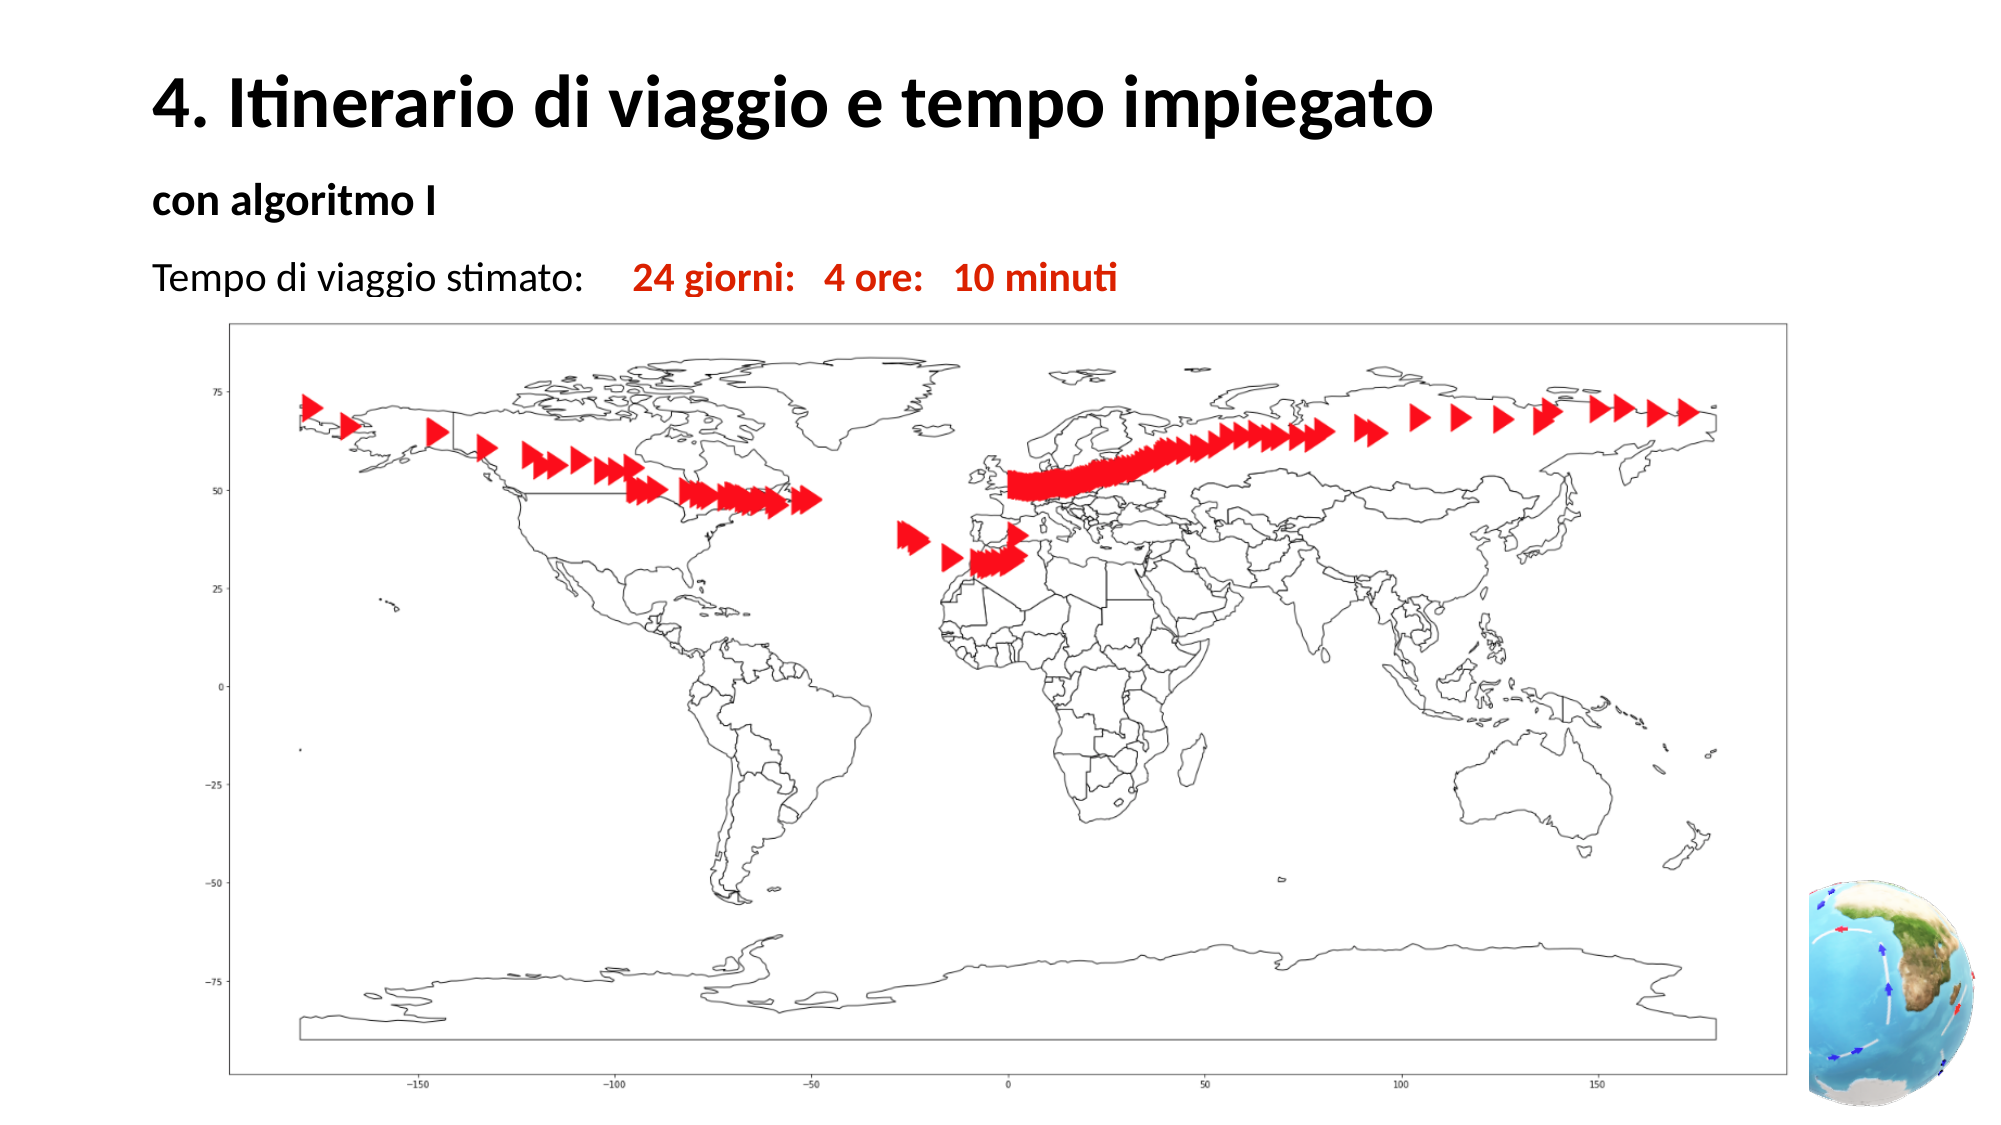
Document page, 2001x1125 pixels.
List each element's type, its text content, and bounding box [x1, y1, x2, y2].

text_box 4. Itinerario di viaggio e tempo impiegato con algoritmo I Tempo di viaggio stimato: 24 giorni: 4 ore: 10 minuti [137, 0, 1863, 308]
picture [191, 297, 2000, 1125]
